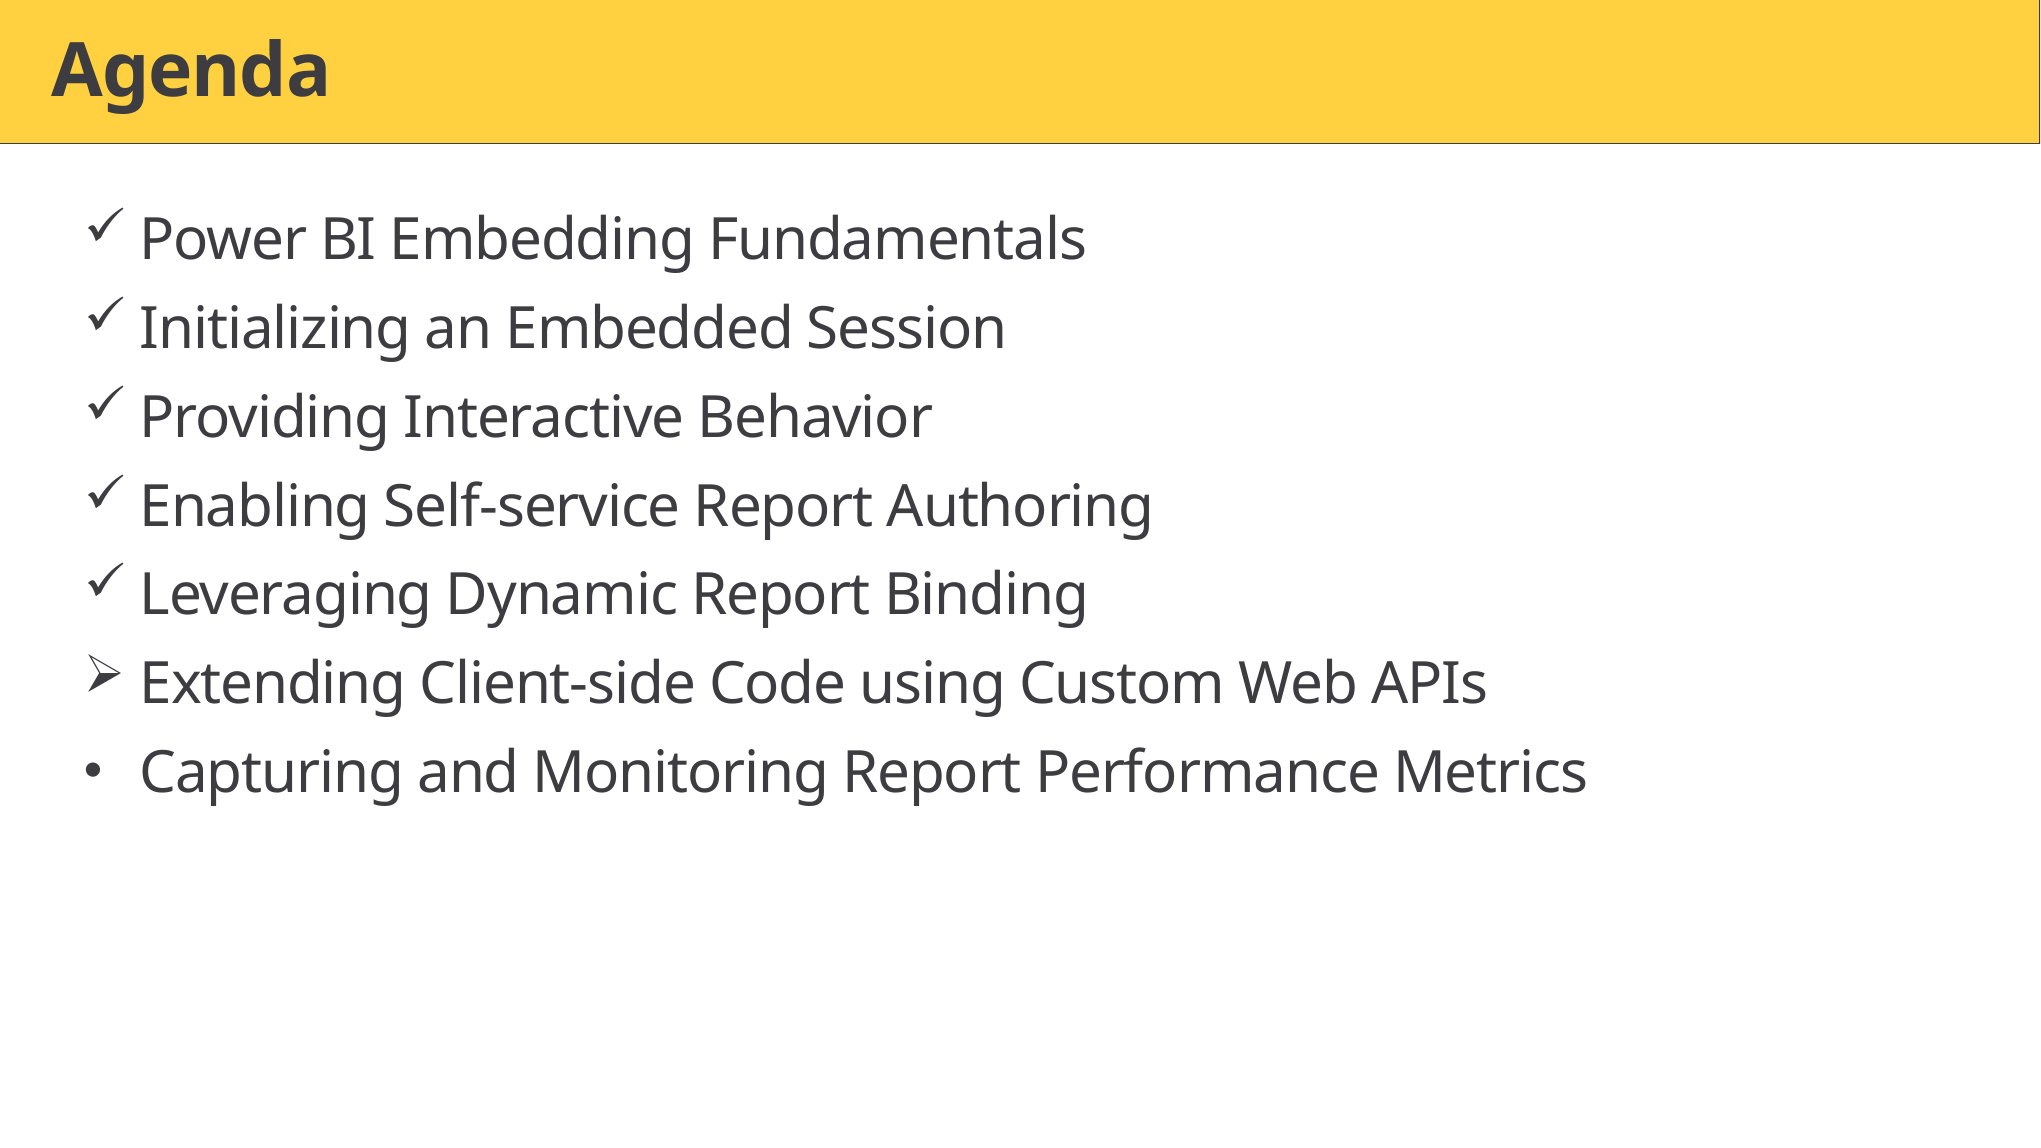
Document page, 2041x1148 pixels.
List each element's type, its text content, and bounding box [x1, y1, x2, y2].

title Agenda [51, 31, 1988, 113]
list Power BI Embedding Fundamentals Initializing an Embedded Session Providing Interactive Behavior Enabling Self-service Report Authoring Leveraging Dynamic Report Binding Extending Client-side Code using Custom Web APIs Capturing and Monitoring Report Performance Metrics [83, 201, 1988, 810]
